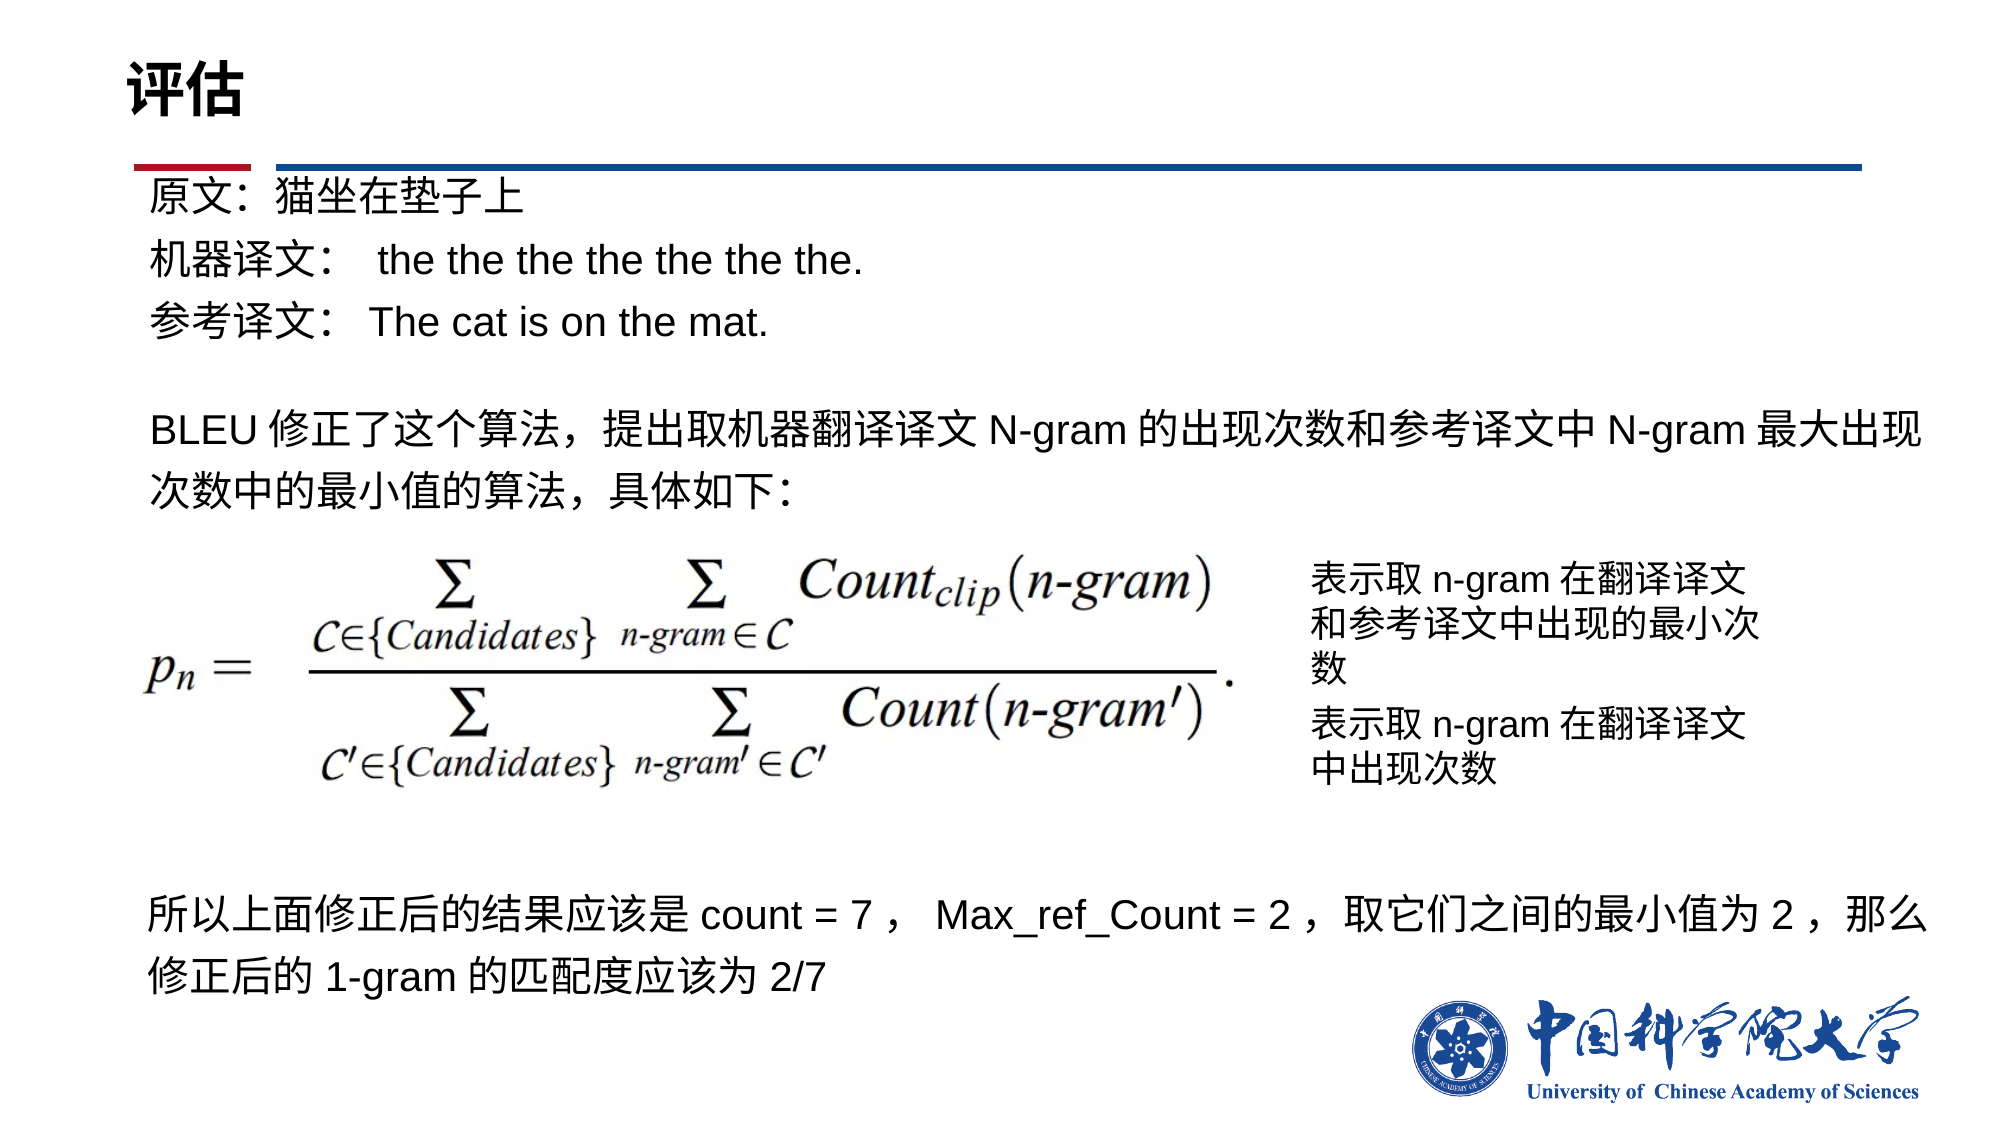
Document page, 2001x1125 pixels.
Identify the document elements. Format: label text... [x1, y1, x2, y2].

text_box 所以上面修正后的结果应该是count = 7，Max_ref_Count = 2，取它们之间的最小值为2，那么修正后的1-gram的匹配度应该为2/7 [132, 867, 1954, 1008]
text_box BLEU修正了这个算法，提出取机器翻译译文N-gram的出现次数和参考译文中N-gram最大出现次数中的最小值的算法，具体如下： [134, 382, 1956, 648]
picture [1412, 1008, 1919, 1103]
text_box 表示取n-gram在翻译译文中出现次数 [1296, 692, 1764, 798]
text_box 表示取n-gram在翻译译文和参考译文中出现的最小次数 [1295, 547, 1792, 698]
picture [289, 535, 1248, 799]
text_box 原文：猫坐在垫子上 机器译文： the the the the the the the. 参考译文：The cat is on the mat. [134, 150, 1890, 353]
picture [134, 642, 267, 714]
title 评估 [110, 25, 1890, 132]
